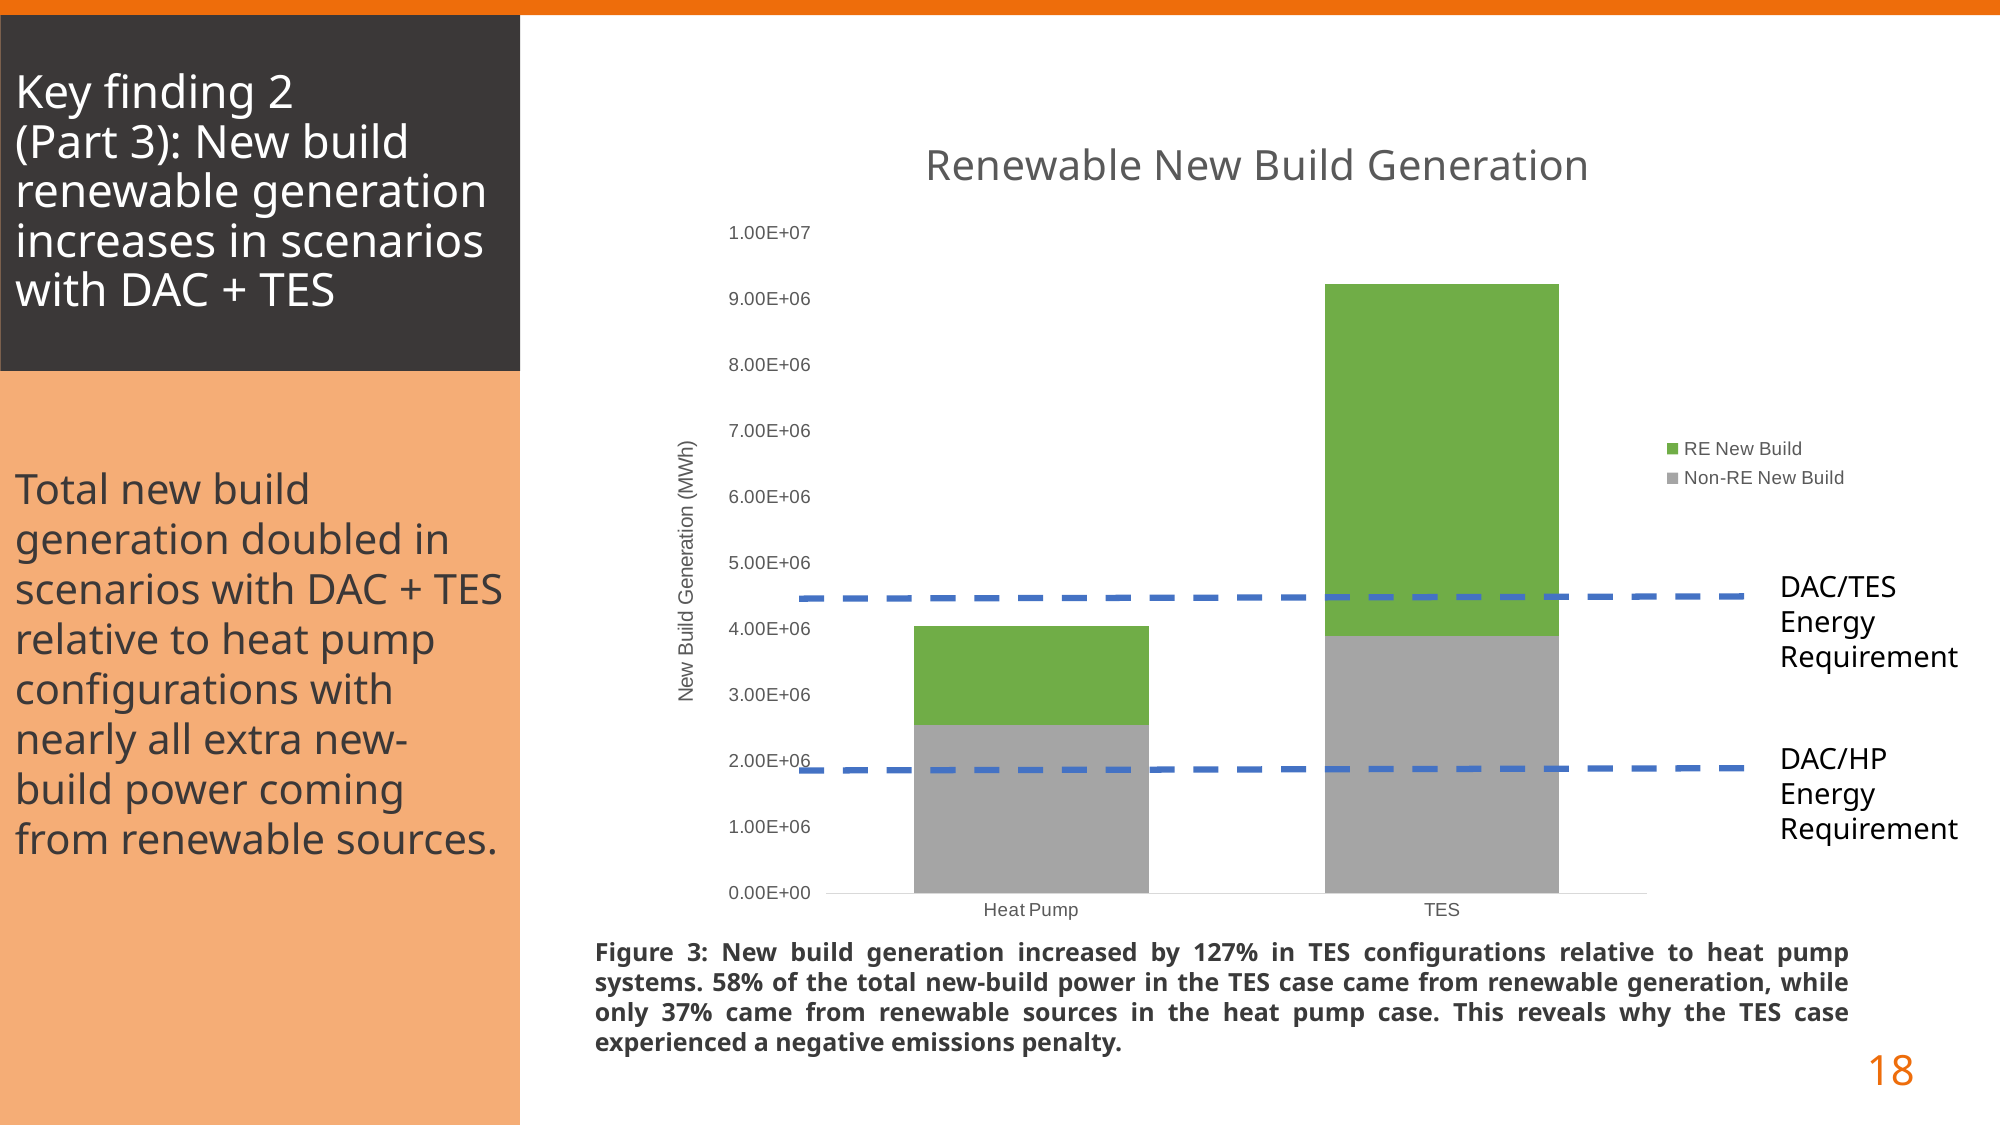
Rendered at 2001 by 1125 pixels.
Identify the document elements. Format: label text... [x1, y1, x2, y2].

text_box Total new build generation doubled in scenarios with DAC + TES relative to heat pump configurations with nearly all extra new-build power coming from renewable sources. [0, 0, 522, 1125]
text_box Key finding 2 (Part 3): New build renewable generation increases in scenarios with DAC + TES [0, 15, 521, 371]
chart [641, 97, 1876, 939]
text_box DAC/TES Energy Requirement [1880, 560, 1985, 681]
text_box Figure 3: New build generation increased by 127% in TES configurations relative to heat pump systems. 58% of the total new-build power in the TES case came from renewable generation, while only 37% came from renewable sources in the heat pump case. This reveals why the TES case experienced a negative emissions penalty. [580, 921, 1867, 1071]
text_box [798, 767, 1757, 771]
slide_number 18 [1479, 1042, 1930, 1103]
text_box DAC/HP Energy Requirement [1880, 732, 1985, 853]
